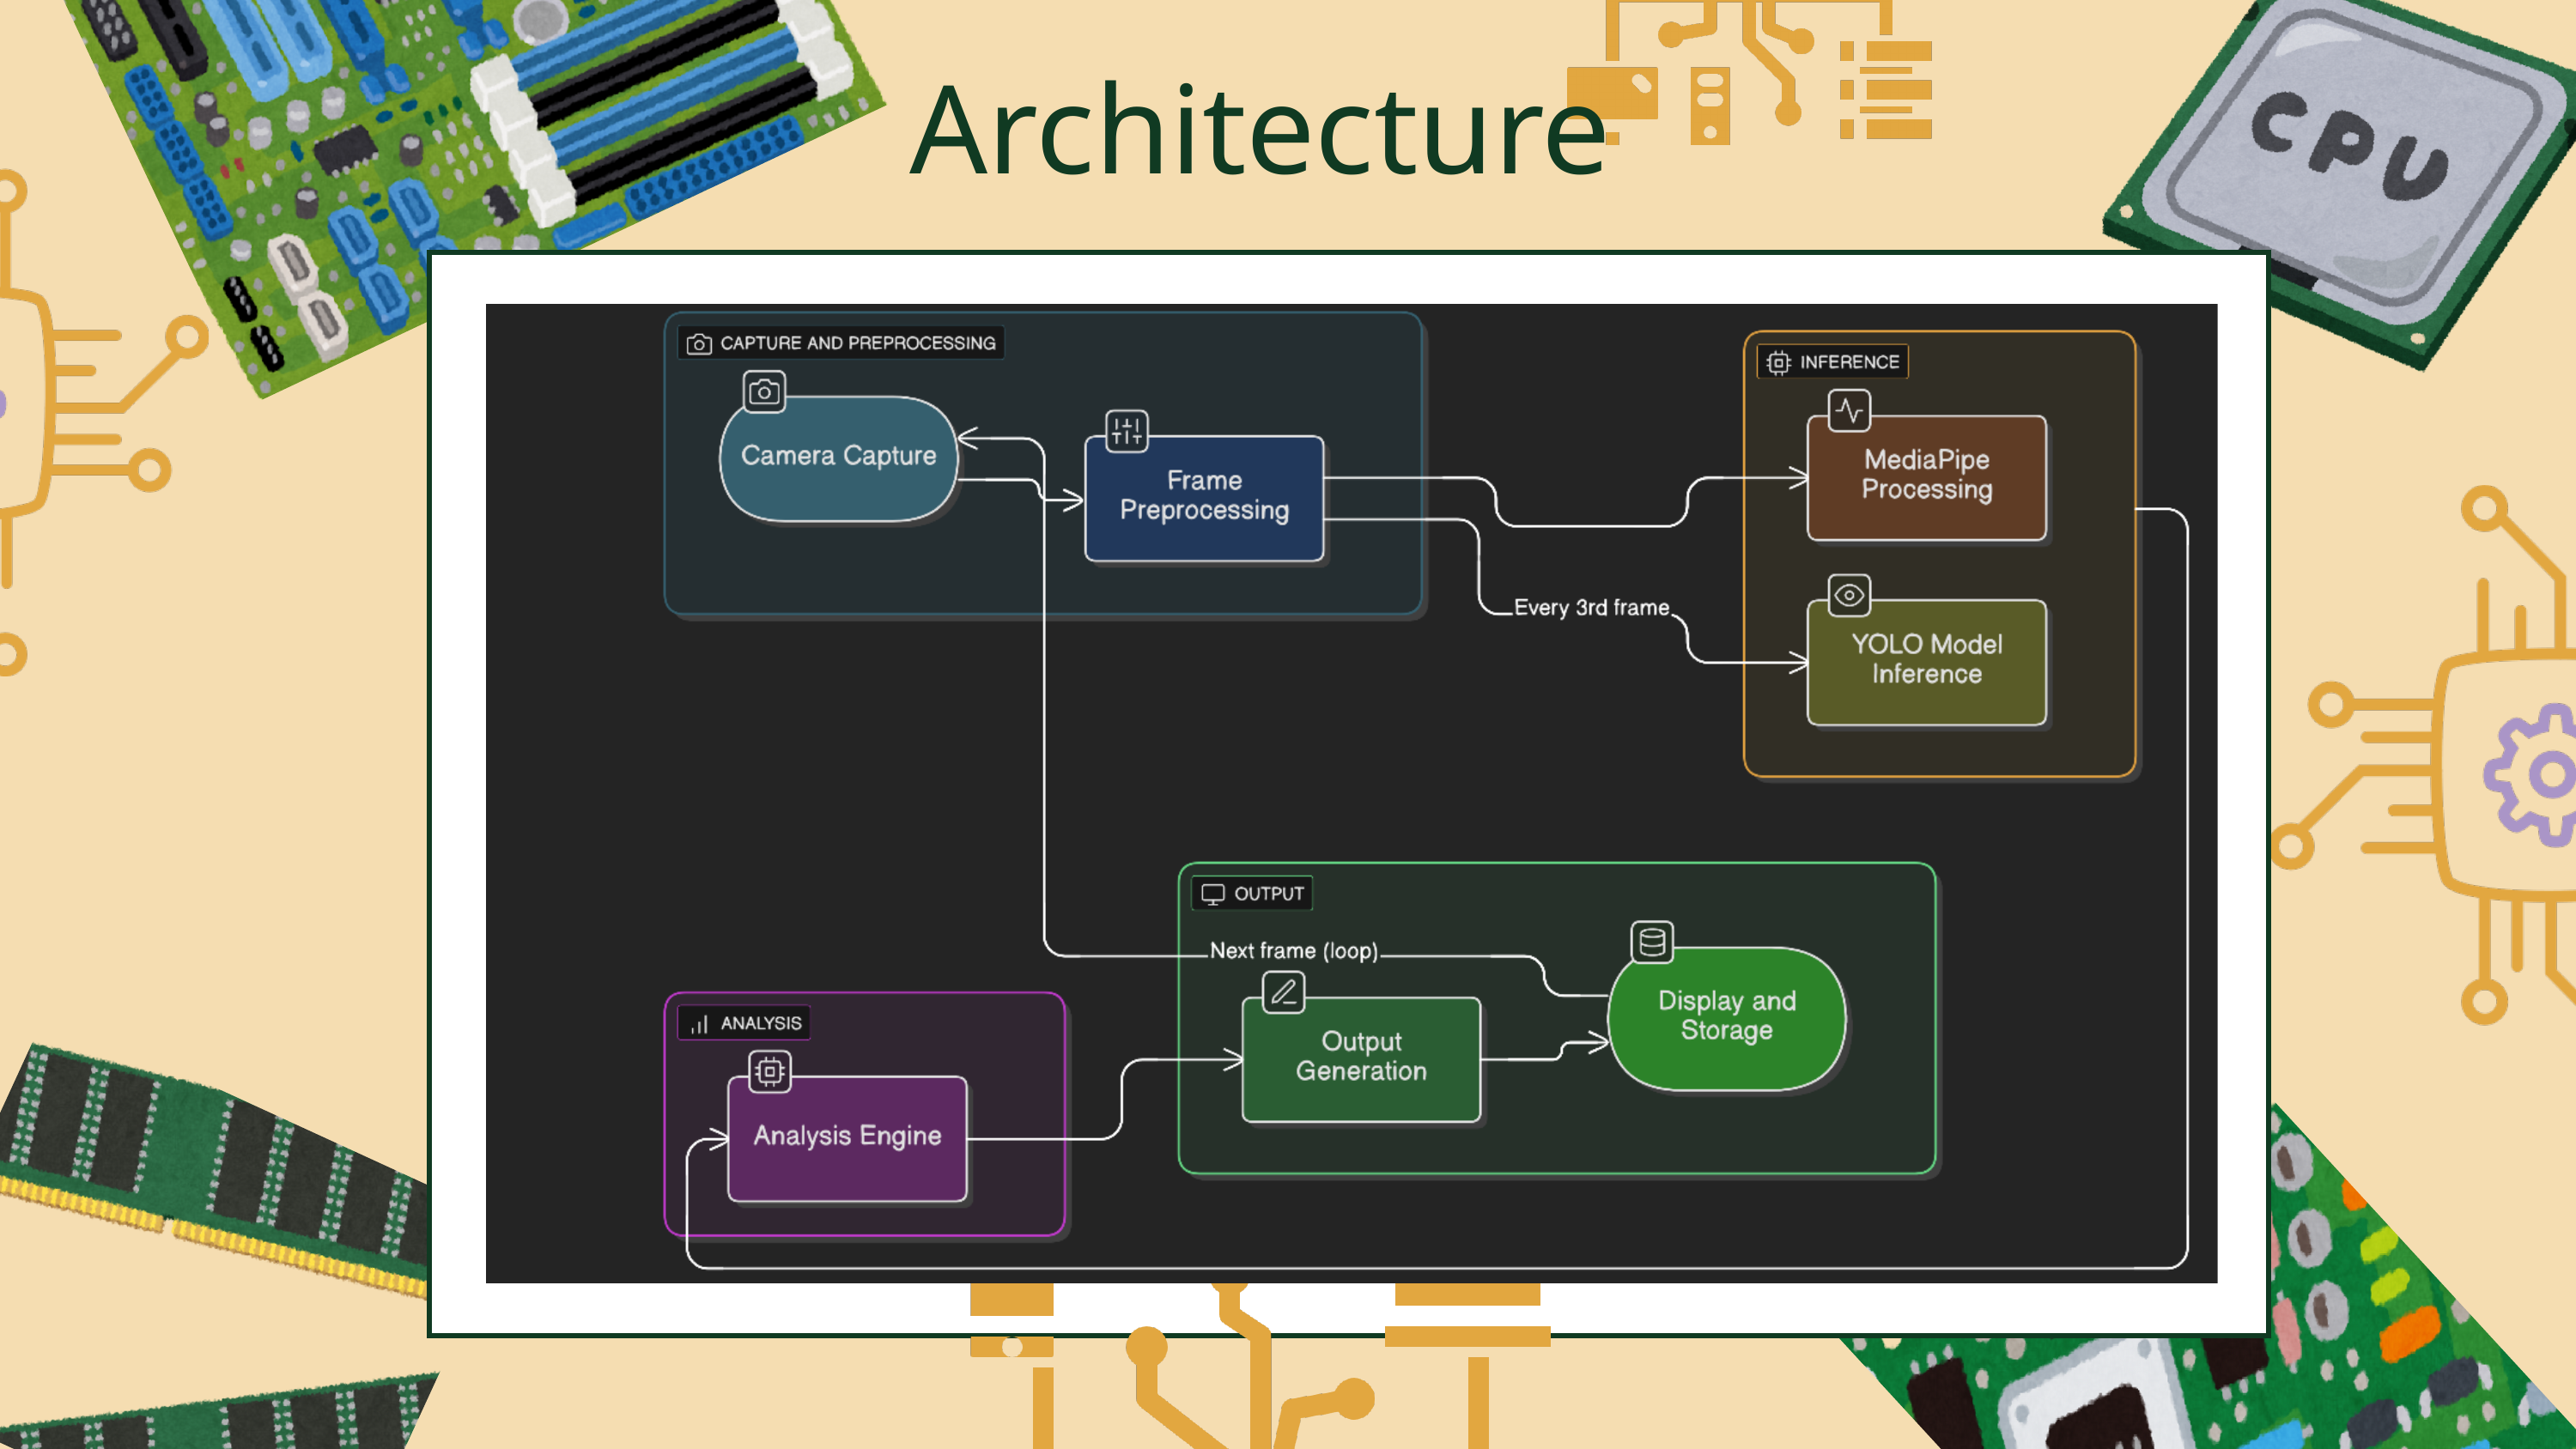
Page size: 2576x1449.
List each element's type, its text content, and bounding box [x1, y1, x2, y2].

text_box [960, 1343, 1561, 1449]
text_box [64, 0, 877, 404]
text_box [0, 131, 210, 676]
text_box [2101, 0, 2576, 373]
text_box [1843, 1099, 2576, 1449]
text_box [1560, 0, 1938, 145]
text_box [2272, 485, 2576, 1065]
text_box Architecture [799, 79, 1722, 199]
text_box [428, 252, 2269, 1337]
text_box [0, 1009, 453, 1449]
